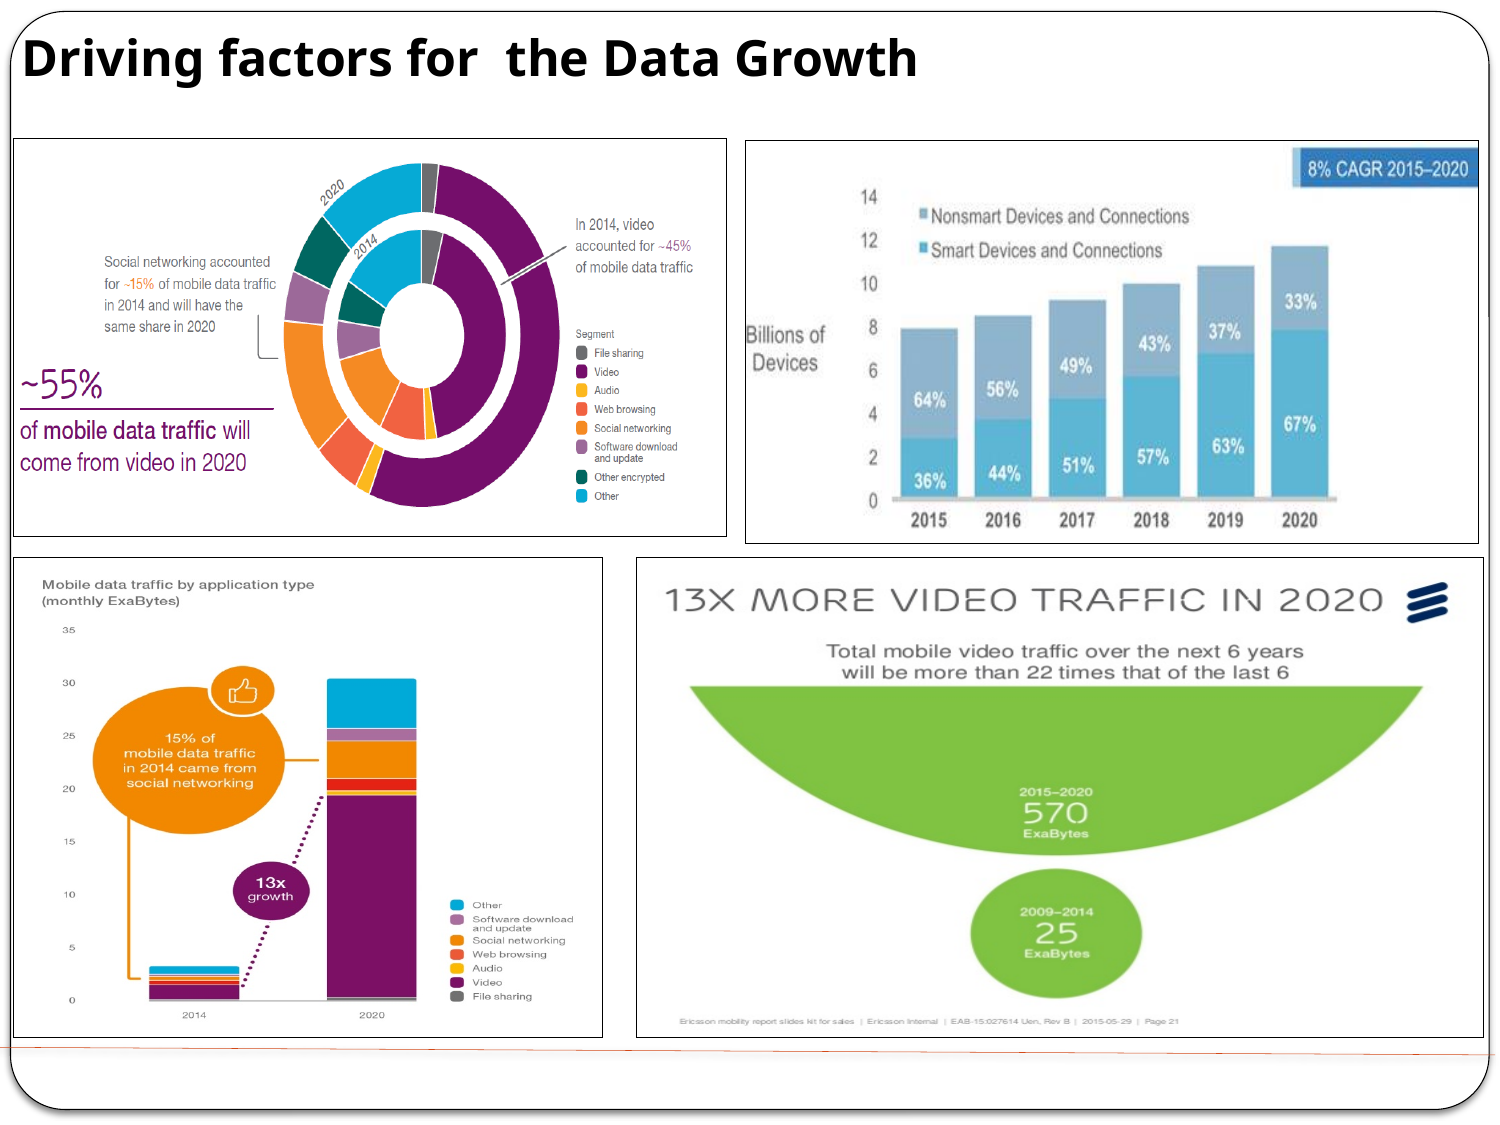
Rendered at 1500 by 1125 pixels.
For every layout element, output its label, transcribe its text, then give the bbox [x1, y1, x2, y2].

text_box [0, 1047, 1496, 1056]
picture [13, 557, 603, 1038]
text_box Driving factors for the Data Growth [7, 19, 948, 95]
picture [636, 557, 1484, 1038]
picture [13, 137, 727, 537]
picture [744, 140, 1479, 545]
